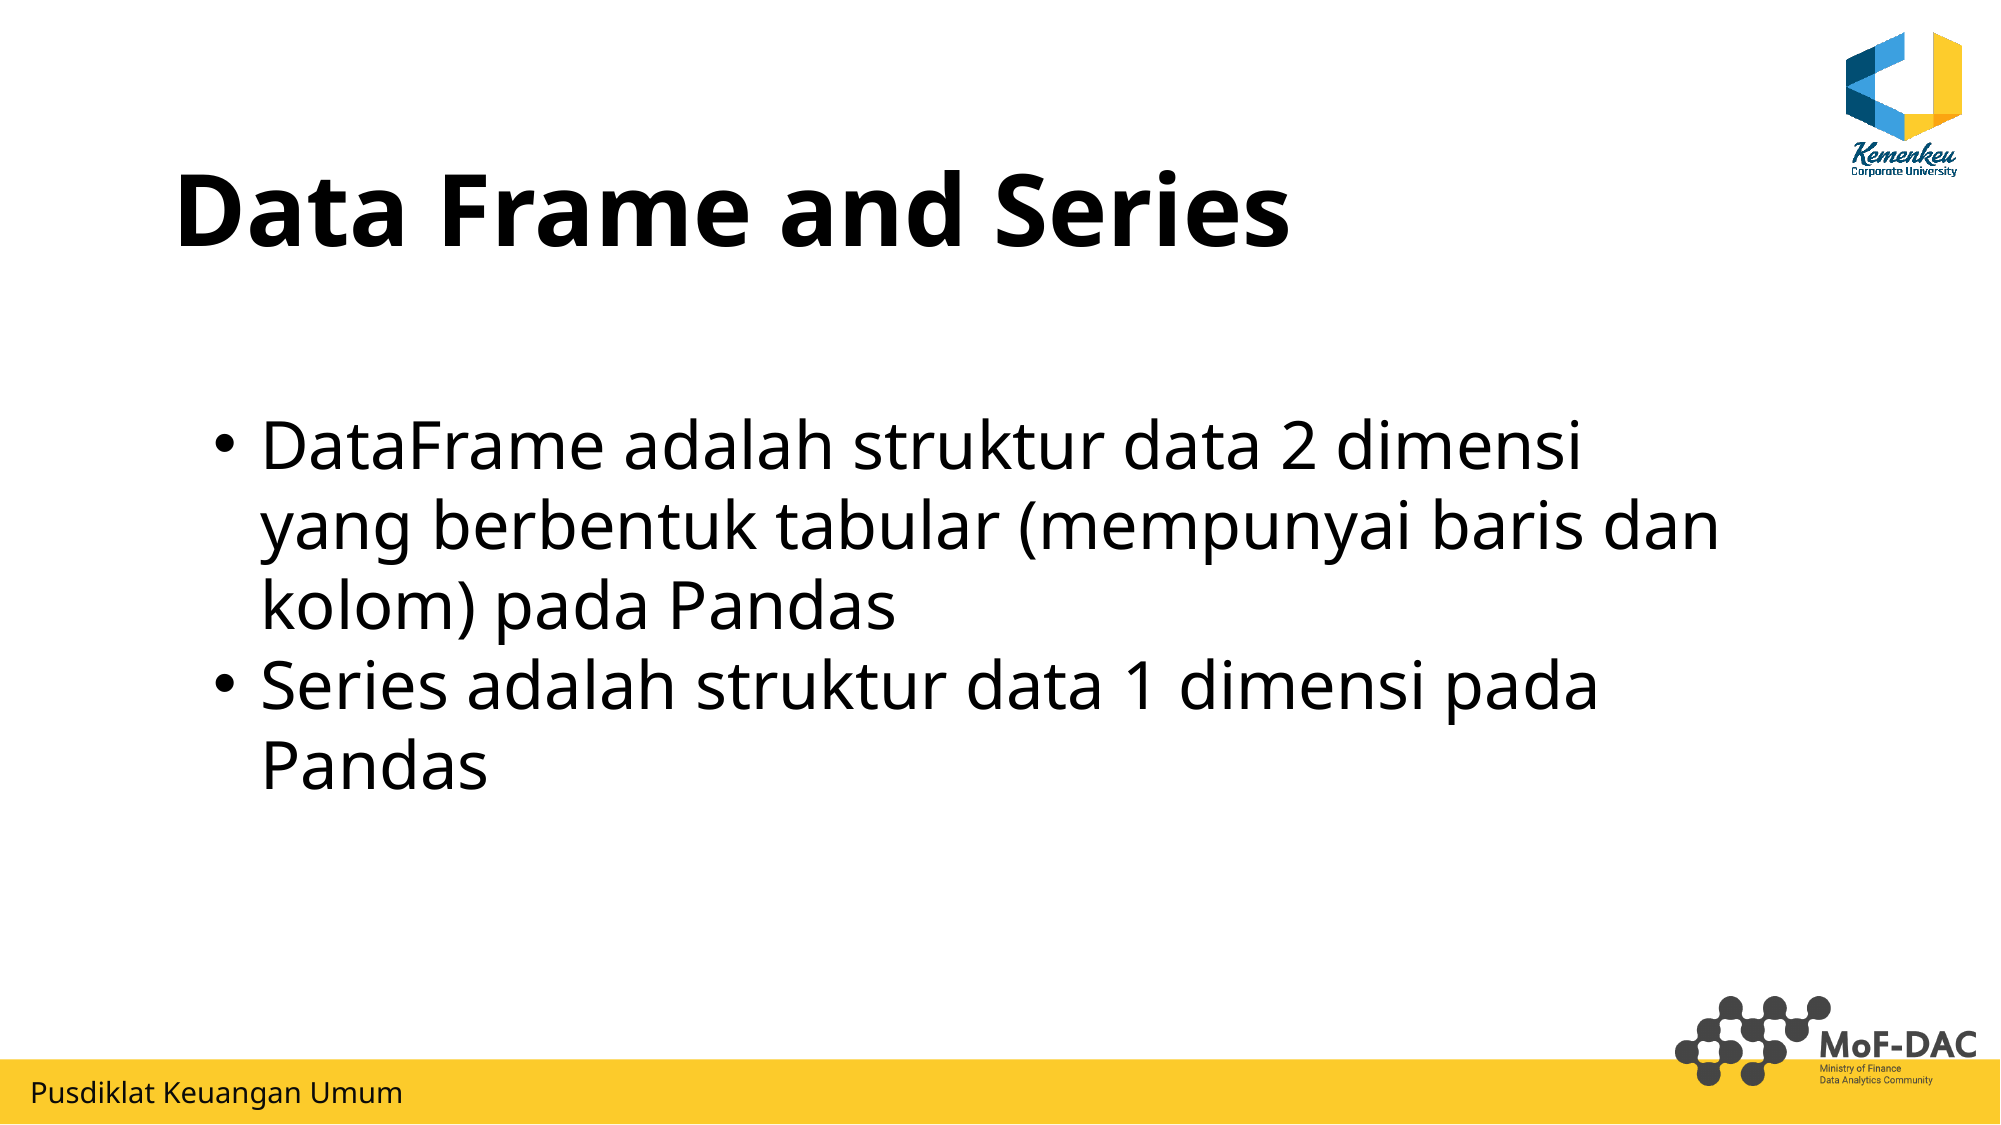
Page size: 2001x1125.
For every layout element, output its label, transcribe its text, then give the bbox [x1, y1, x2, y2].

picture [1656, 977, 2000, 1118]
text_box Data Frame and Series [157, 138, 1308, 274]
picture [1846, 32, 1962, 177]
text_box DataFrame adalah struktur data 2 dimensi yang berbentuk tabular (mempunyai baris dan kolom) pada Pandas Series adalah struktur data 1 dimensi pada Pandas [198, 395, 1751, 810]
